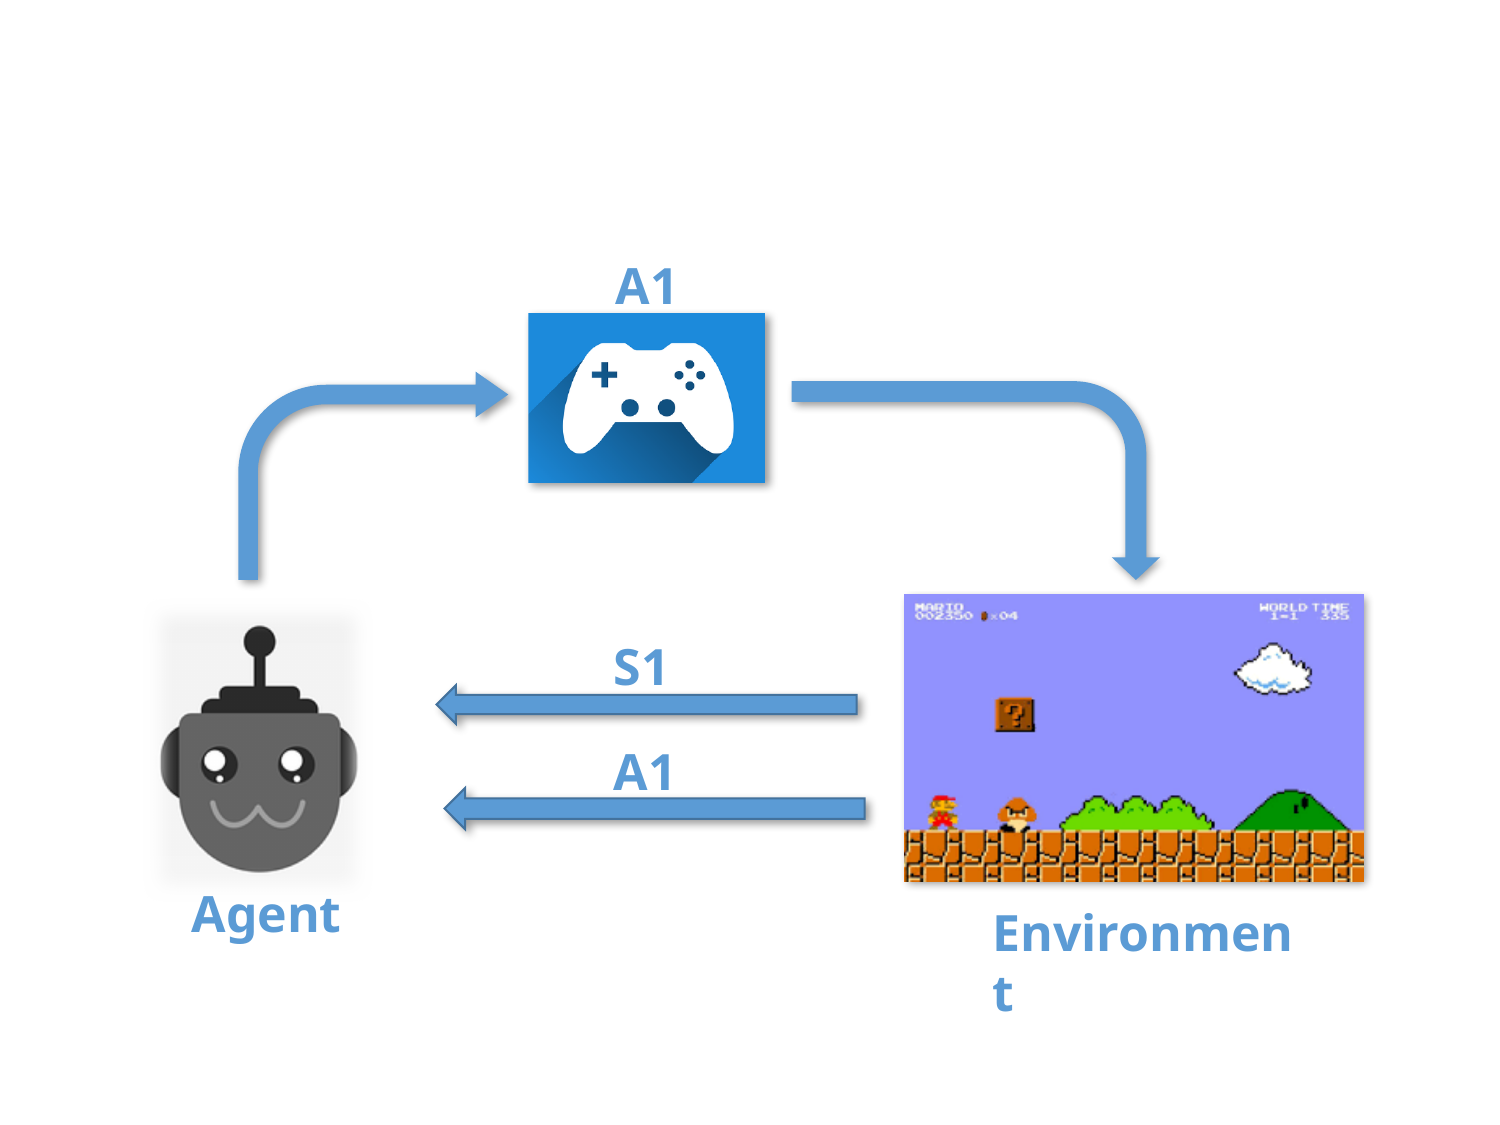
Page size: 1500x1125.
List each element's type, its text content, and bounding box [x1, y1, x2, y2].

picture [142, 597, 374, 903]
text_box [790, 380, 1163, 582]
text_box Environment [975, 894, 1330, 1091]
text_box [435, 682, 858, 727]
text_box [443, 785, 866, 832]
picture [904, 594, 1364, 883]
text_box A1 [599, 247, 830, 322]
text_box S1 [597, 628, 828, 704]
picture [528, 313, 765, 483]
text_box Agent [175, 875, 406, 951]
text_box [237, 369, 511, 582]
text_box A1 [597, 732, 828, 808]
